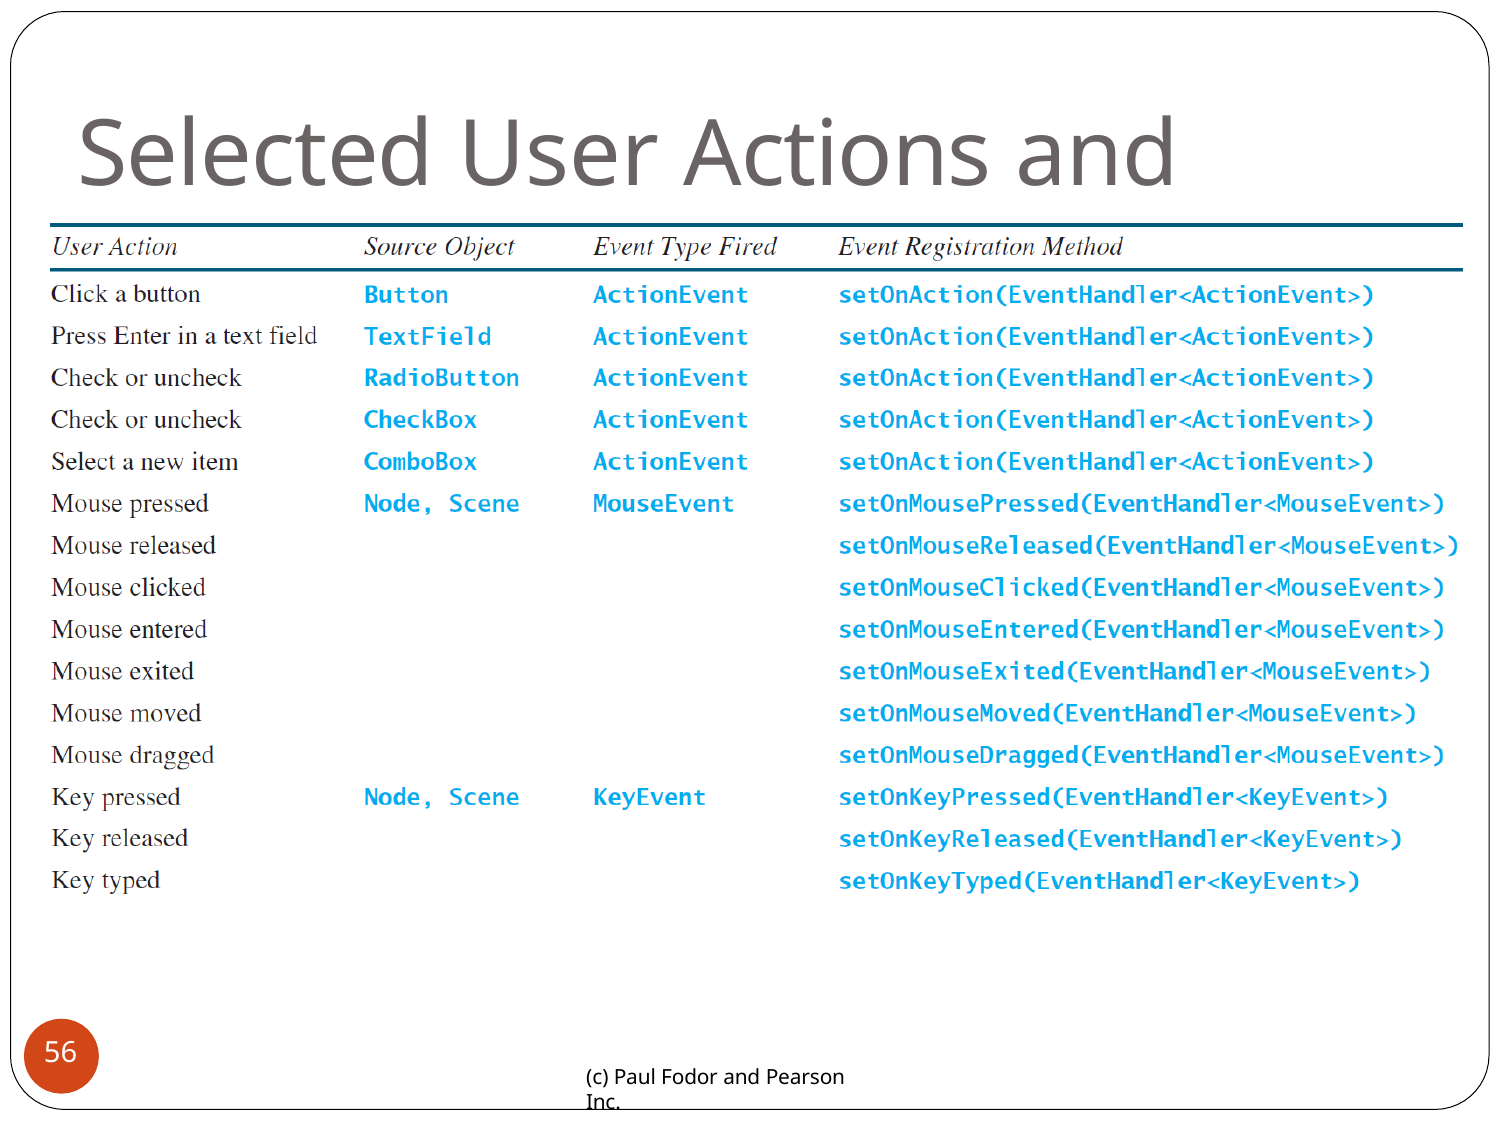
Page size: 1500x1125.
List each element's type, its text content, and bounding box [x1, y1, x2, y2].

footer (c) Paul Fodor and Pearson Inc. [583, 1063, 882, 1125]
text_box [23, 1018, 99, 1086]
slide_number 56 [37, 1038, 85, 1125]
title Selected User Actions and Handlers [75, 91, 1459, 221]
picture [50, 272, 1463, 895]
picture [50, 228, 1463, 267]
